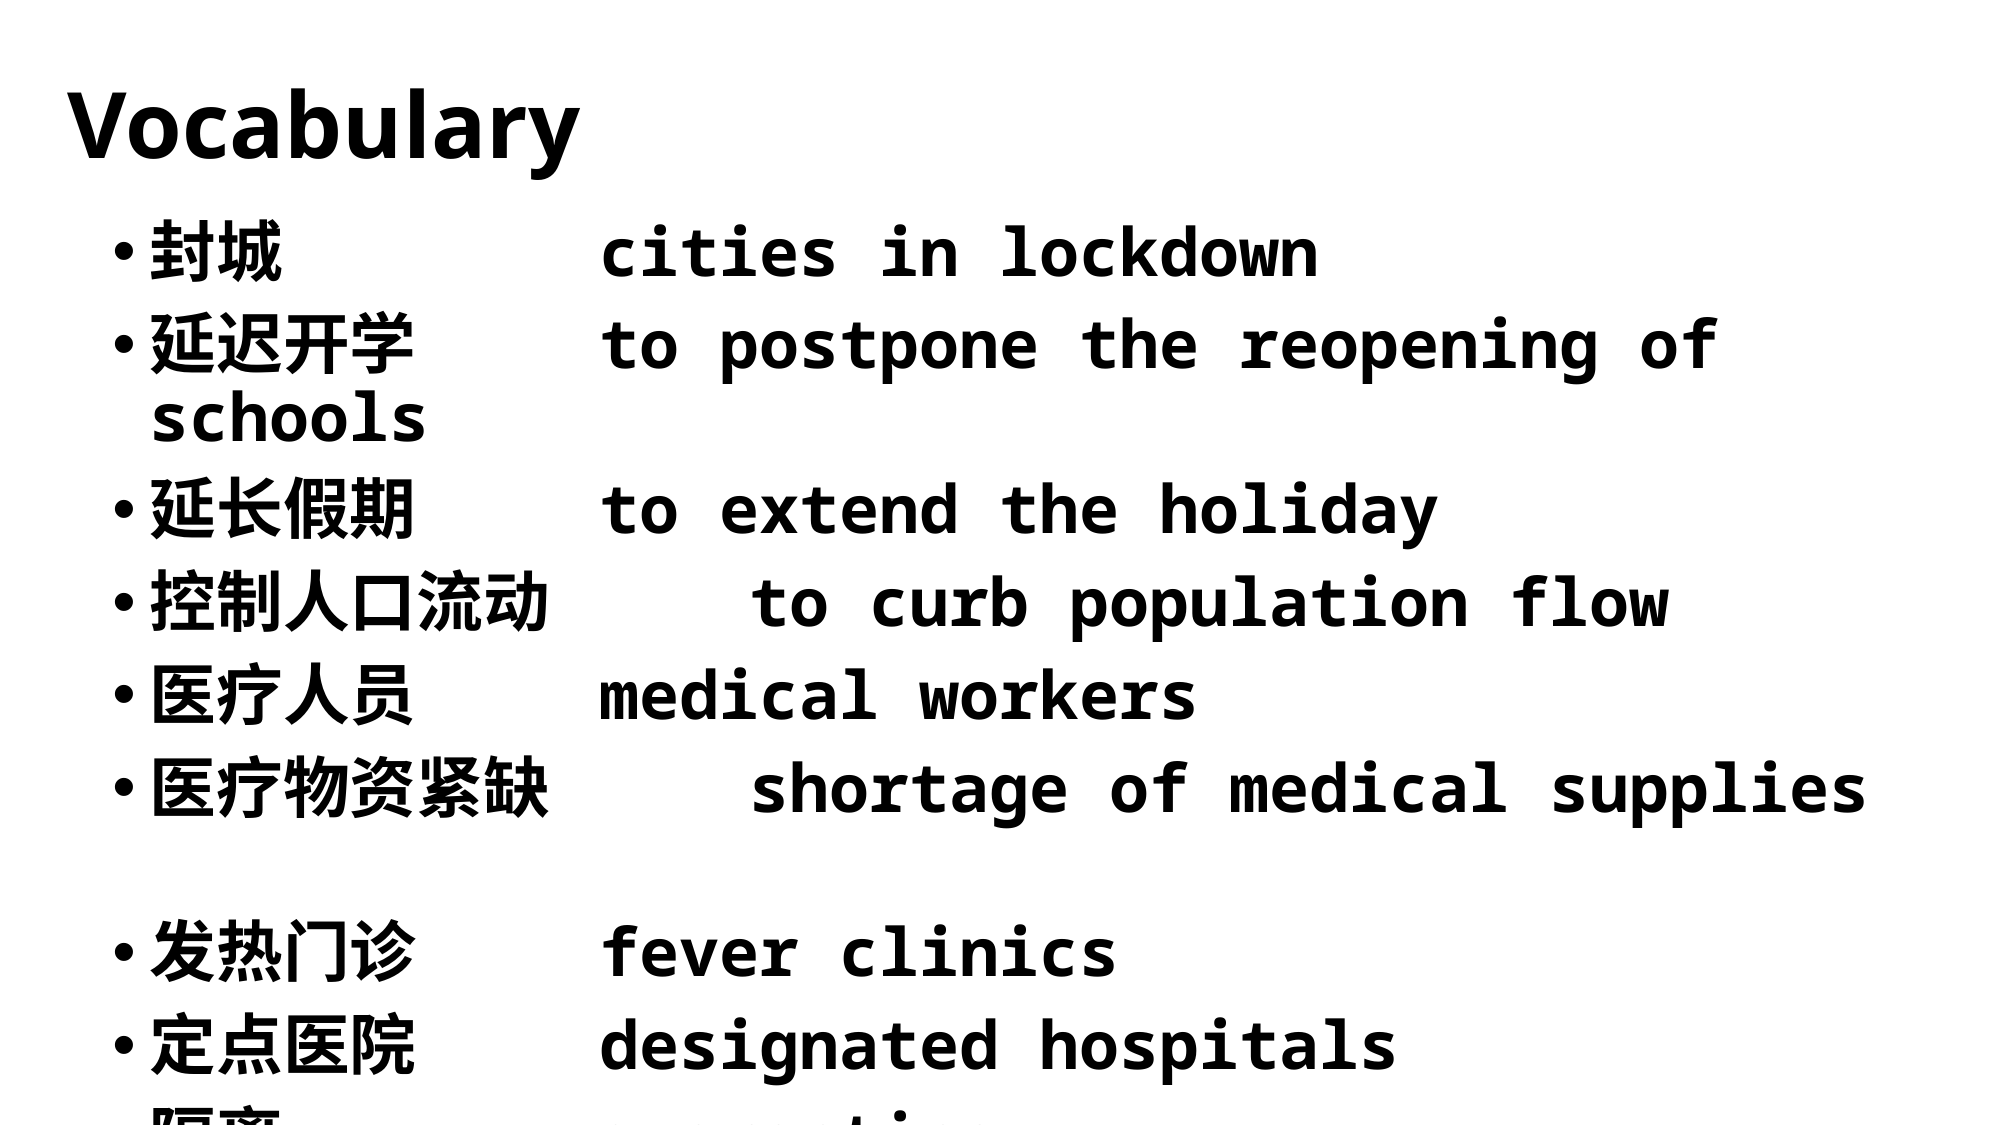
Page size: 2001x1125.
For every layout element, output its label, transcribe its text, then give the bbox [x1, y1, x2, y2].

title Vocabulary [52, 19, 1778, 238]
list 封城 cities in lockdown 延迟开学 to postpone the reopening of schools 延长假期 to extend the holiday 控制人口流动 to curb population flow 医疗人员 medical workers 医疗物资紧缺 shortage of medical supplies 发热门诊 fever clinics 定点医院 designated hospitals 隔离 quarantine [97, 211, 1948, 1063]
